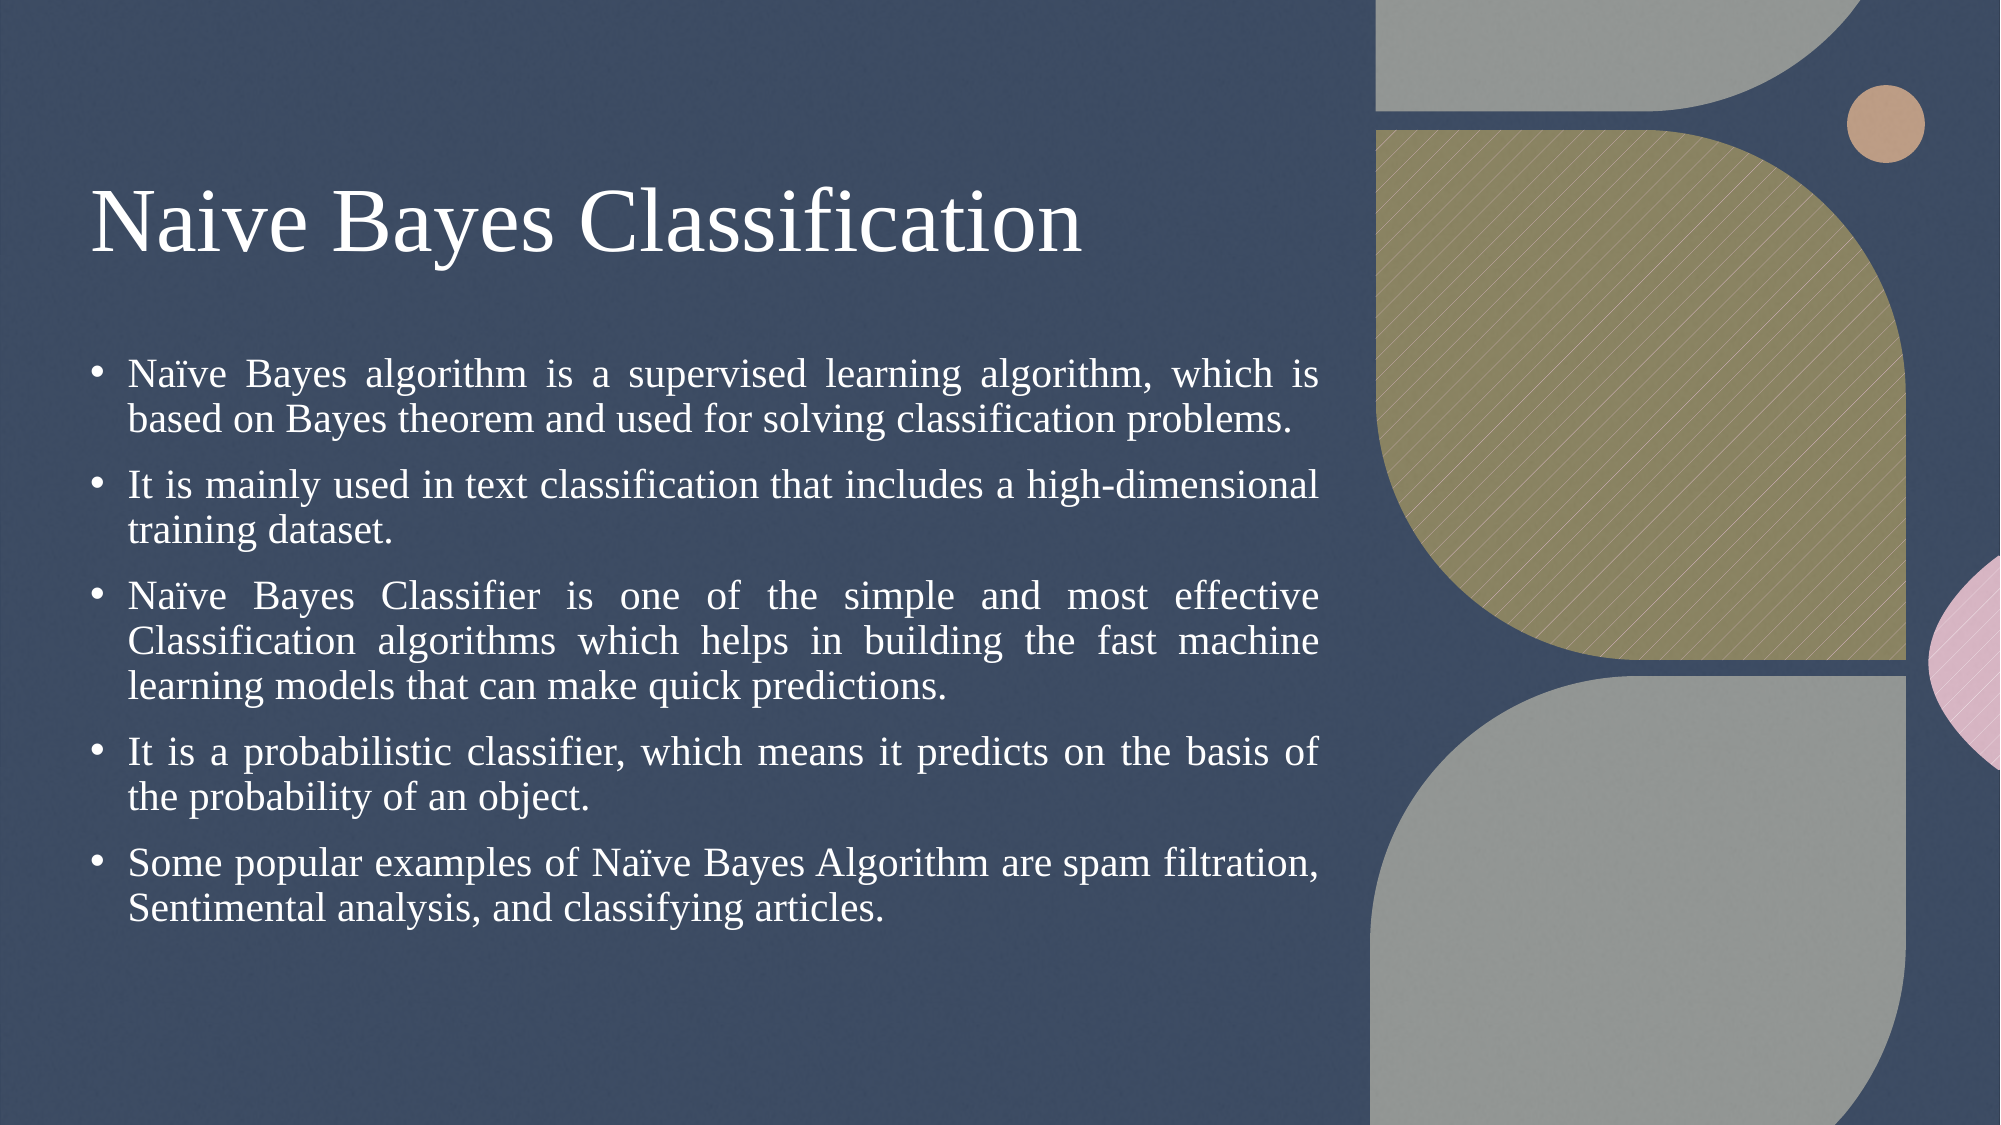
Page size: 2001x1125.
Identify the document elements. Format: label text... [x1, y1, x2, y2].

title Naive Bayes Classification [75, 61, 1336, 279]
list Naïve Bayes algorithm is a supervised learning algorithm, which is based on Bayes theorem and used for solving classification problems. It is mainly used in text classification that includes a high-dimensional training dataset. Naïve Bayes Classifier is one of the simple and most effective Classification algorithms which helps in building the fast machine learning models that can make quick predictions. It is a probabilistic classifier, which means it predicts on the basis of the probability of an object. Some popular examples of Naïve Bayes Algorithm are spam filtration, Sentimental analysis, and classifying articles. [75, 343, 1336, 1014]
